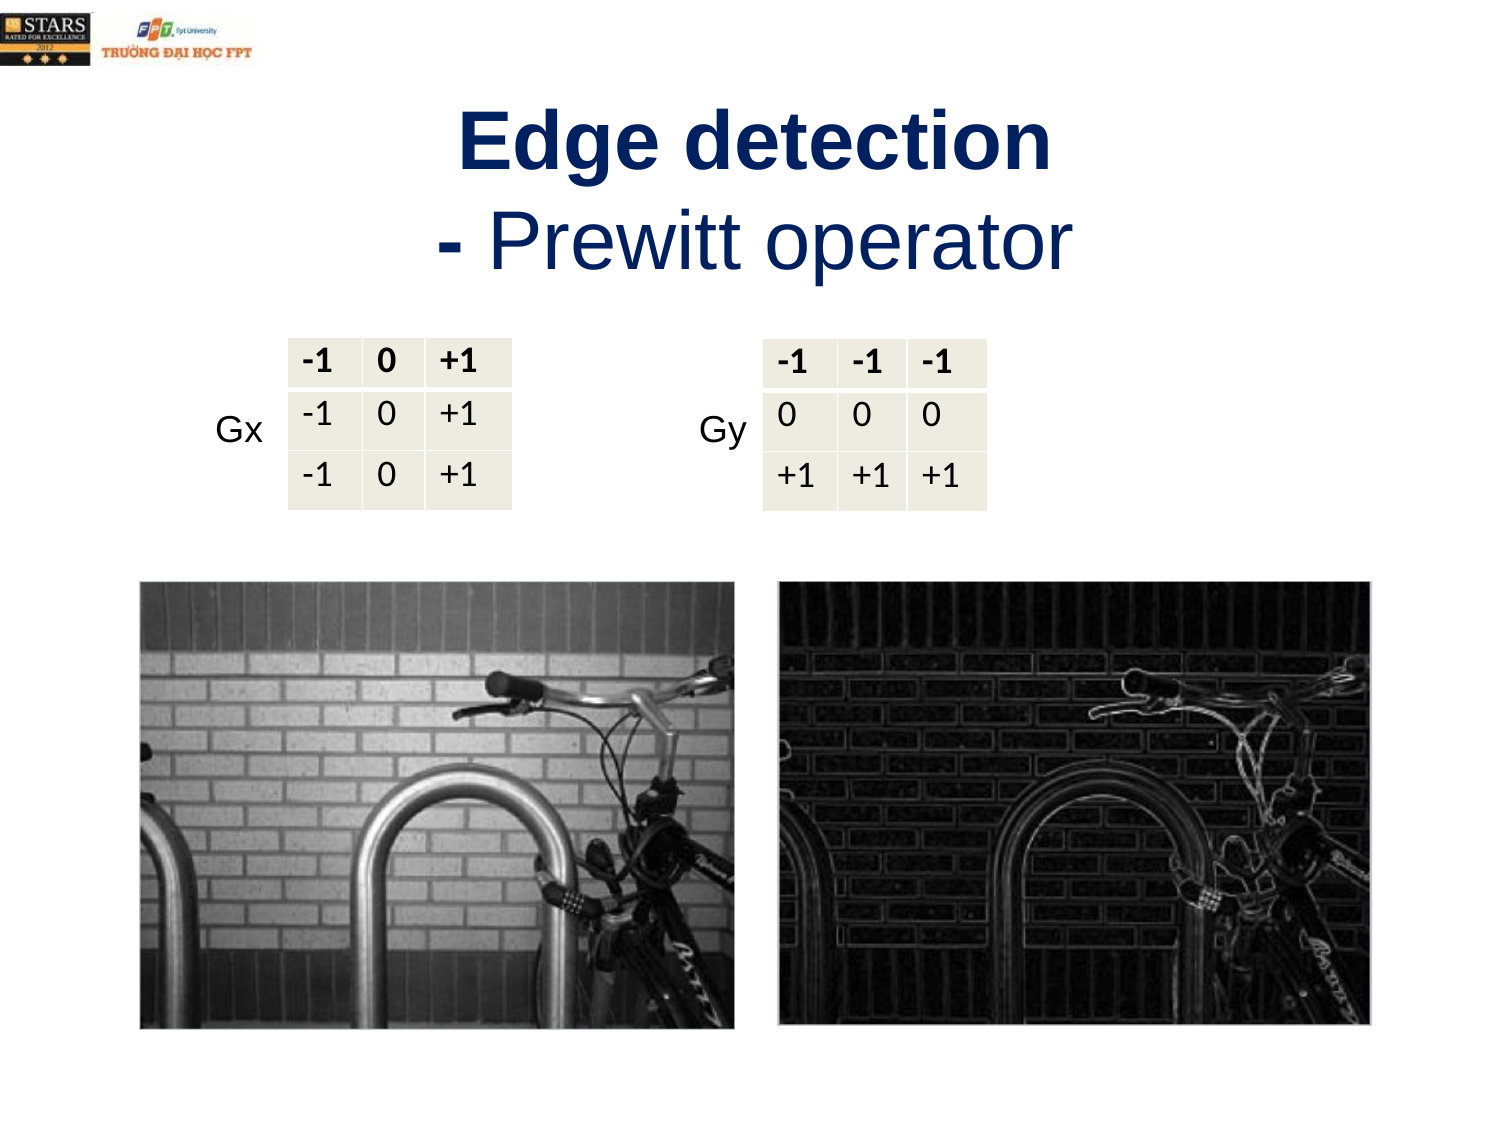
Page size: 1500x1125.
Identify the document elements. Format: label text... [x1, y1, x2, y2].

table_cell -1 [288, 392, 362, 450]
table_cell -1 [288, 451, 362, 510]
table_header -1 [838, 339, 906, 388]
table_cell +1 [838, 452, 906, 511]
title Edge detection - Prewitt operator [80, 97, 1431, 275]
table_header -1 [763, 339, 837, 388]
table_cell 0 [363, 392, 424, 450]
table_cell +1 [426, 392, 512, 450]
text_box Gx [200, 397, 279, 457]
table_header -1 [908, 339, 987, 388]
table_header -1 [288, 338, 362, 387]
table_header +1 [426, 338, 512, 387]
text_box Gy [684, 397, 762, 457]
table_cell +1 [763, 452, 837, 511]
picture [0, 12, 263, 66]
picture [777, 581, 1373, 1027]
picture [138, 581, 736, 1030]
table_cell +1 [908, 452, 987, 511]
table_cell 0 [838, 393, 906, 451]
table_cell +1 [426, 451, 512, 510]
table_header 0 [363, 338, 424, 387]
table_cell 0 [908, 393, 987, 451]
table_cell 0 [363, 451, 424, 510]
table_cell 0 [763, 393, 837, 451]
